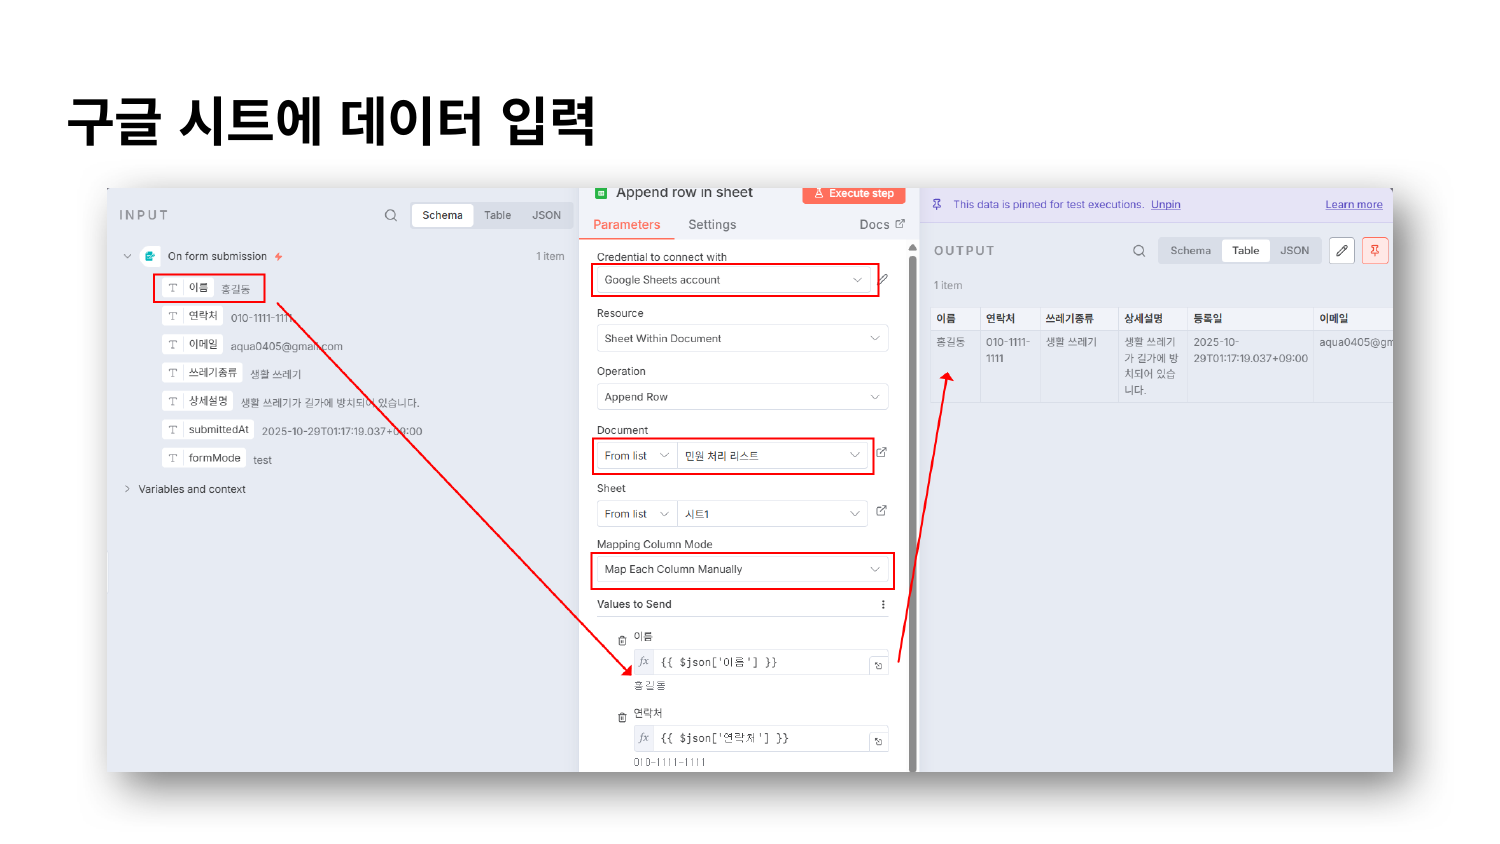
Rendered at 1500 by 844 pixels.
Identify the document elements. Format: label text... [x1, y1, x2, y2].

title 구글 시트에 데이터 입력 [51, 72, 1449, 167]
picture [107, 188, 1393, 772]
